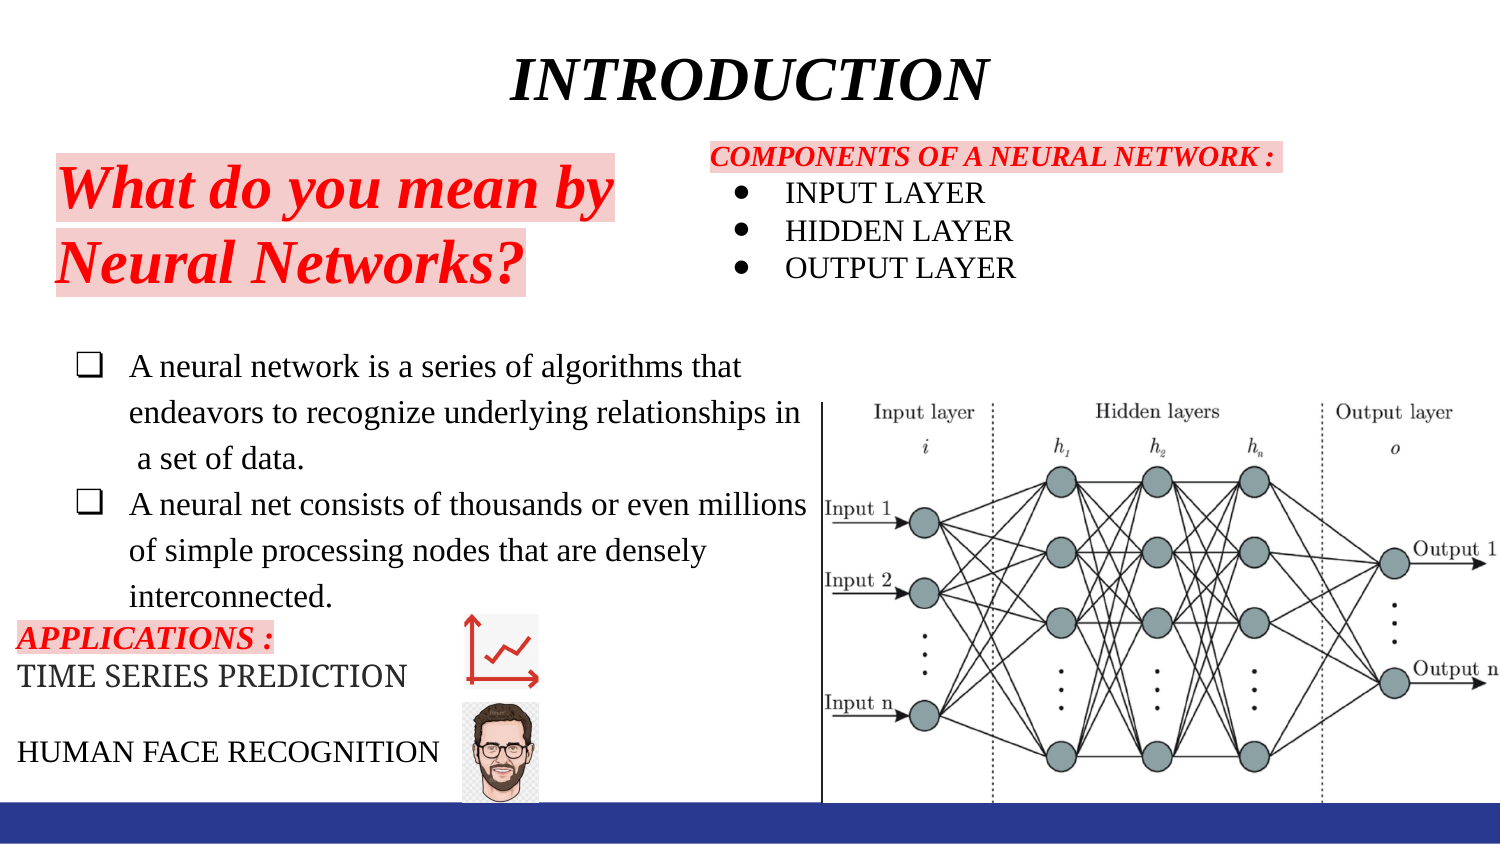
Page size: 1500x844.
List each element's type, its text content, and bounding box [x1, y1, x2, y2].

title INTRODUCTION [51, 22, 1449, 123]
text_box What do you mean by Neural Networks? [40, 131, 695, 304]
picture [462, 702, 539, 803]
text_box APPLICATIONS : TIME SERIES PREDICTION HUMAN FACE RECOGNITION [1, 601, 822, 844]
picture [821, 401, 1500, 803]
picture [462, 614, 539, 691]
text_box COMPONENTS OF A NEURAL NETWORK : INPUT LAYER HIDDEN LAYER OUTPUT LAYER [695, 122, 1500, 337]
text_box A neural network is a series of algorithms that endeavors to recognize underlying relationships in a set of data. A neural net consists of thousands or even millions of simple processing nodes that are densely interconnected. [38, 323, 844, 601]
